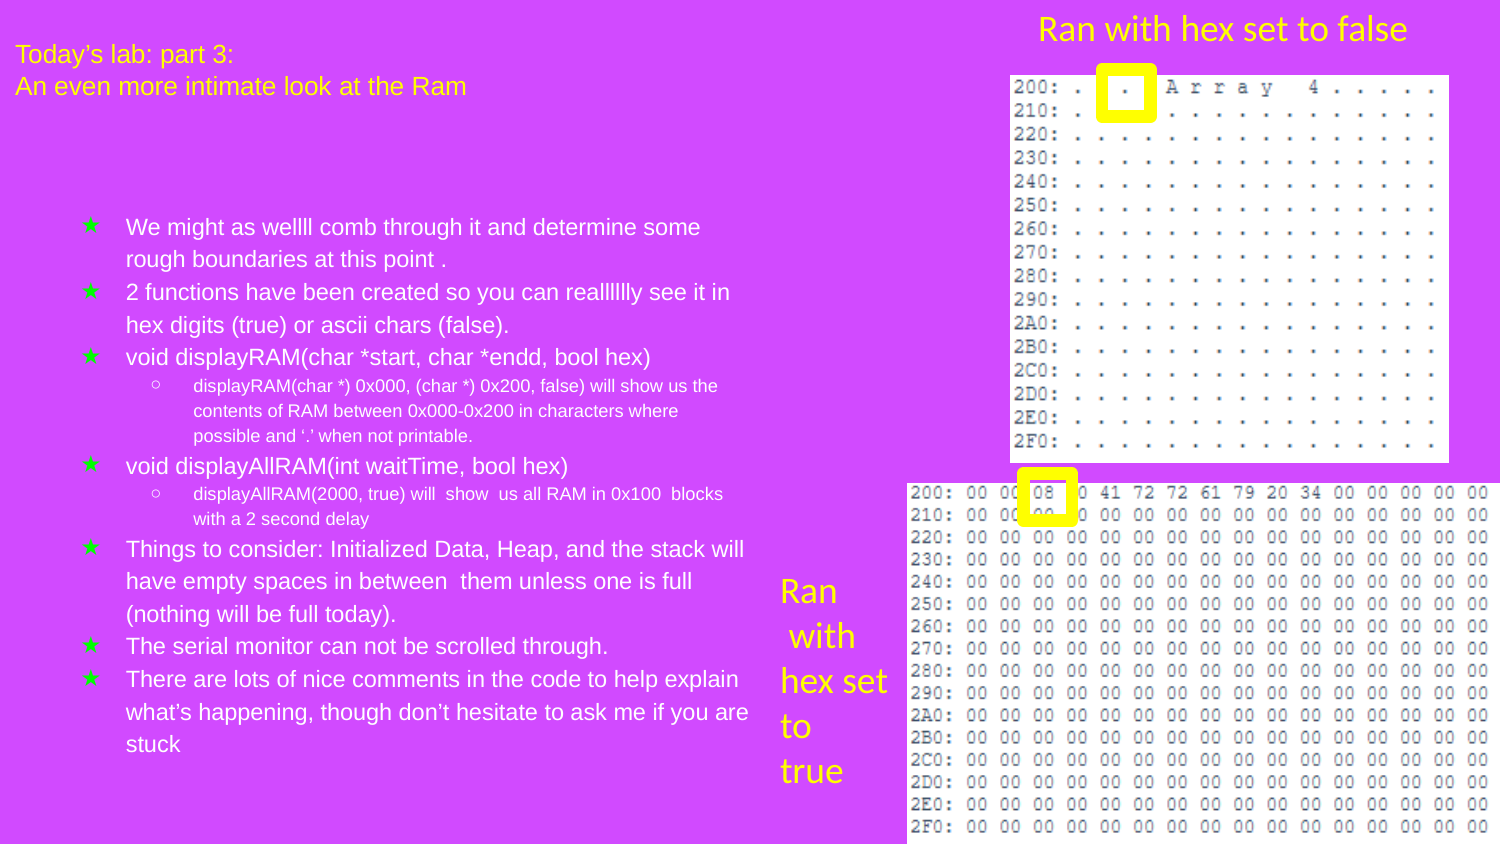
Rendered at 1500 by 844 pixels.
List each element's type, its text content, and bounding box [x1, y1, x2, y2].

picture [1009, 75, 1450, 463]
picture [907, 483, 1500, 844]
text_box Ran with hex set to false [1023, 0, 1496, 99]
text_box Ran with hex set to true [765, 550, 902, 841]
text_box [1102, 69, 1151, 74]
list We might as wellll comb through it and determine some rough boundaries at this point . 2 functions have been created so you can realllllly see it in hex digits (true) or ascii chars (false). void displayRAM(char *start, char *endd, bool hex) displayRAM(char *) 0x000, (char *) 0x200, false) will show us the contents of RAM between 0x000-0x200 in characters where possible and ‘.’ when not printable. void displayAllRAM(int waitTime, bool hex) displayAllRAM(2000, true) will show us all RAM in 0x100 blocks with a 2 second delay Things to consider: Initialized Data, Heap, and the stack will have empty spaces in between them unless one is full (nothing will be full today). The serial monitor can not be scrolled through. There are lots of nice comments in the code to help explain what’s happening, though don’t hesitate to ask me if you are stuck [43, 192, 766, 785]
text_box [1023, 473, 1072, 481]
title Today’s lab: part 3: An even more intimate look at the Ram [0, 22, 1023, 117]
